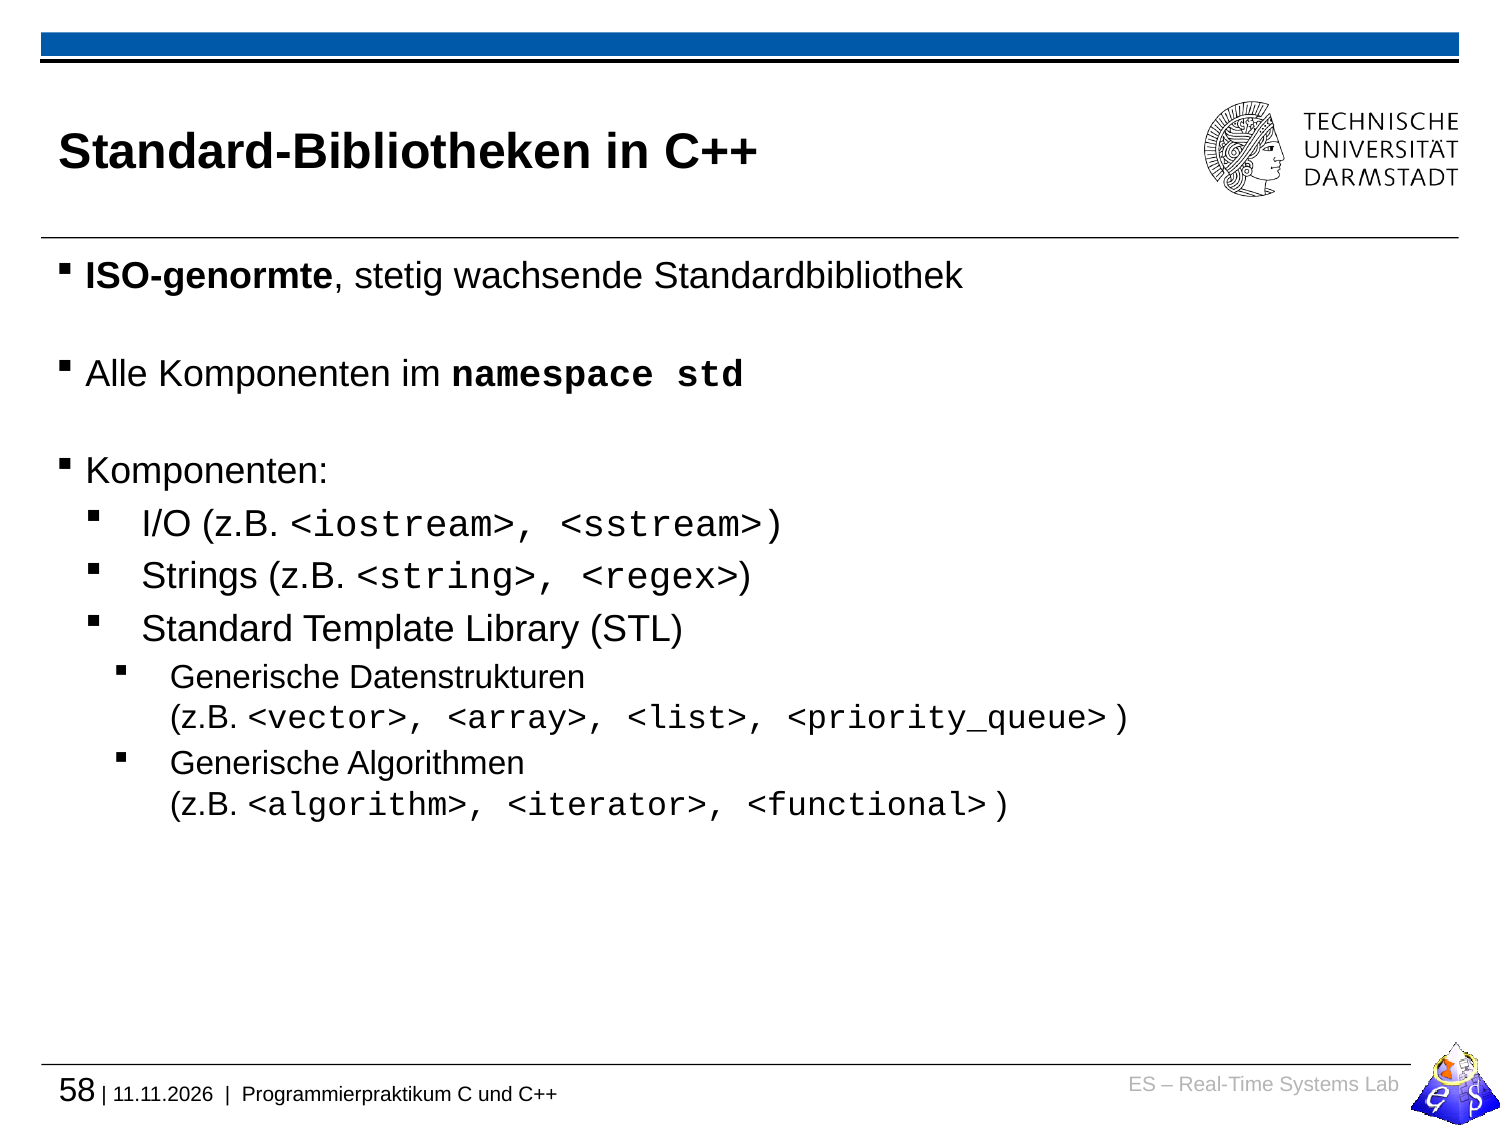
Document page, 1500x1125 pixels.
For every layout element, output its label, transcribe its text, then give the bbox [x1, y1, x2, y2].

picture [1411, 1041, 1500, 1125]
list ISO-genormte, stetig wachsende Standardbibliothek Alle Komponenten im namespace std Komponenten: I/O (z.B. <iostream>, <sstream>) Strings (z.B. <string>, <regex>) Standard Template Library (STL) Generische Datenstrukturen (z.B. <vector>, <array>, <list>, <priority_queue> ) Generische Algorithmen (z.B. <algorithm>, <iterator>, <functional> ) [41, 243, 1459, 1059]
picture [1187, 84, 1483, 214]
title Standard-Bibliotheken in C++ [58, 80, 1187, 218]
